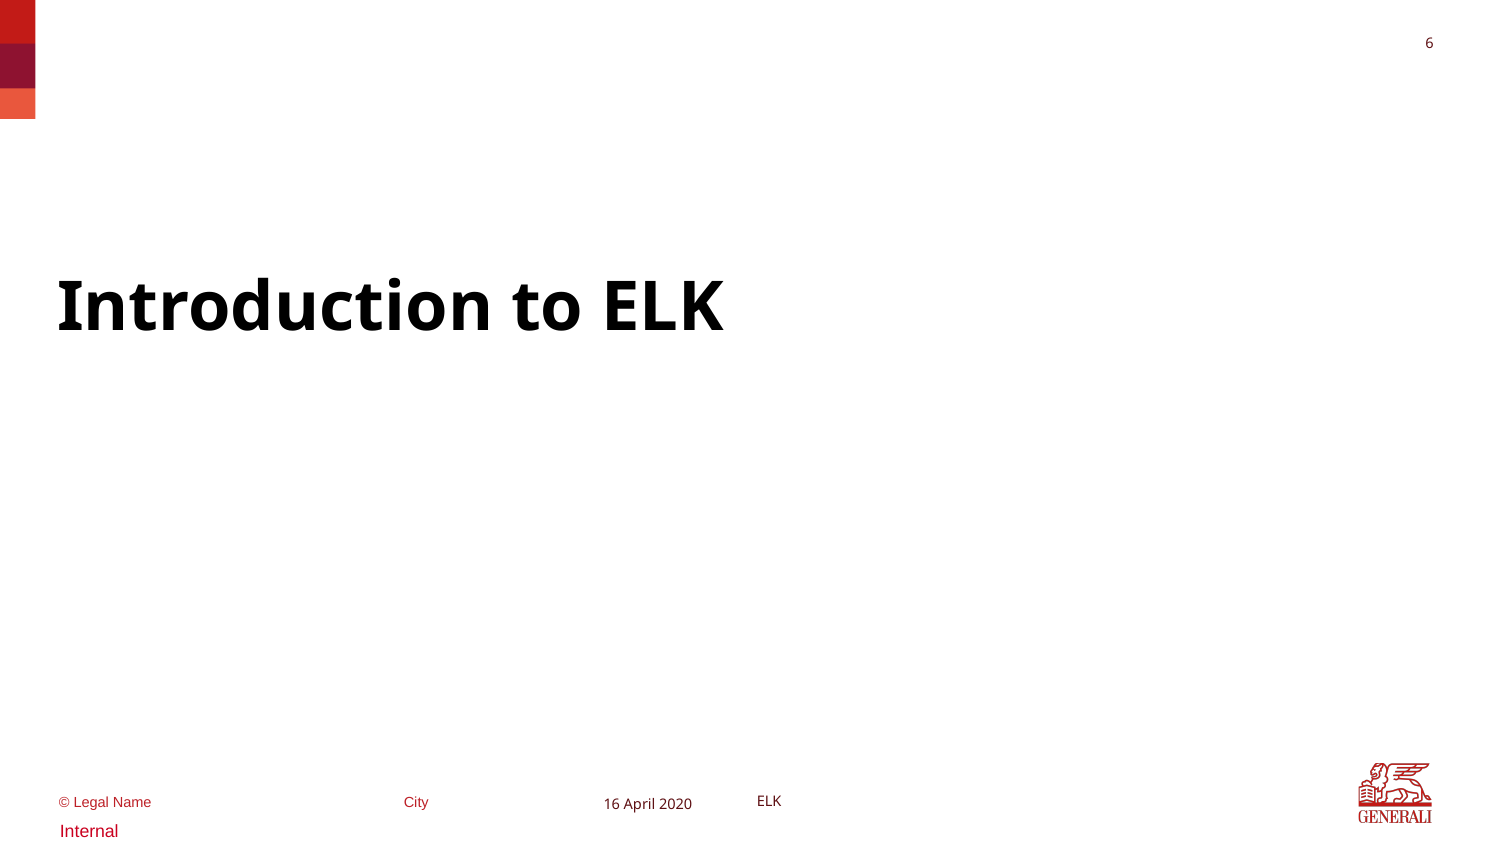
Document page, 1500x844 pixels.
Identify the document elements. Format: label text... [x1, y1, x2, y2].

list Introduction to ELK [56, 262, 1433, 436]
slide_number 6 [1400, 33, 1434, 56]
footer ELK [756, 794, 1232, 809]
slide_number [603, 794, 735, 809]
